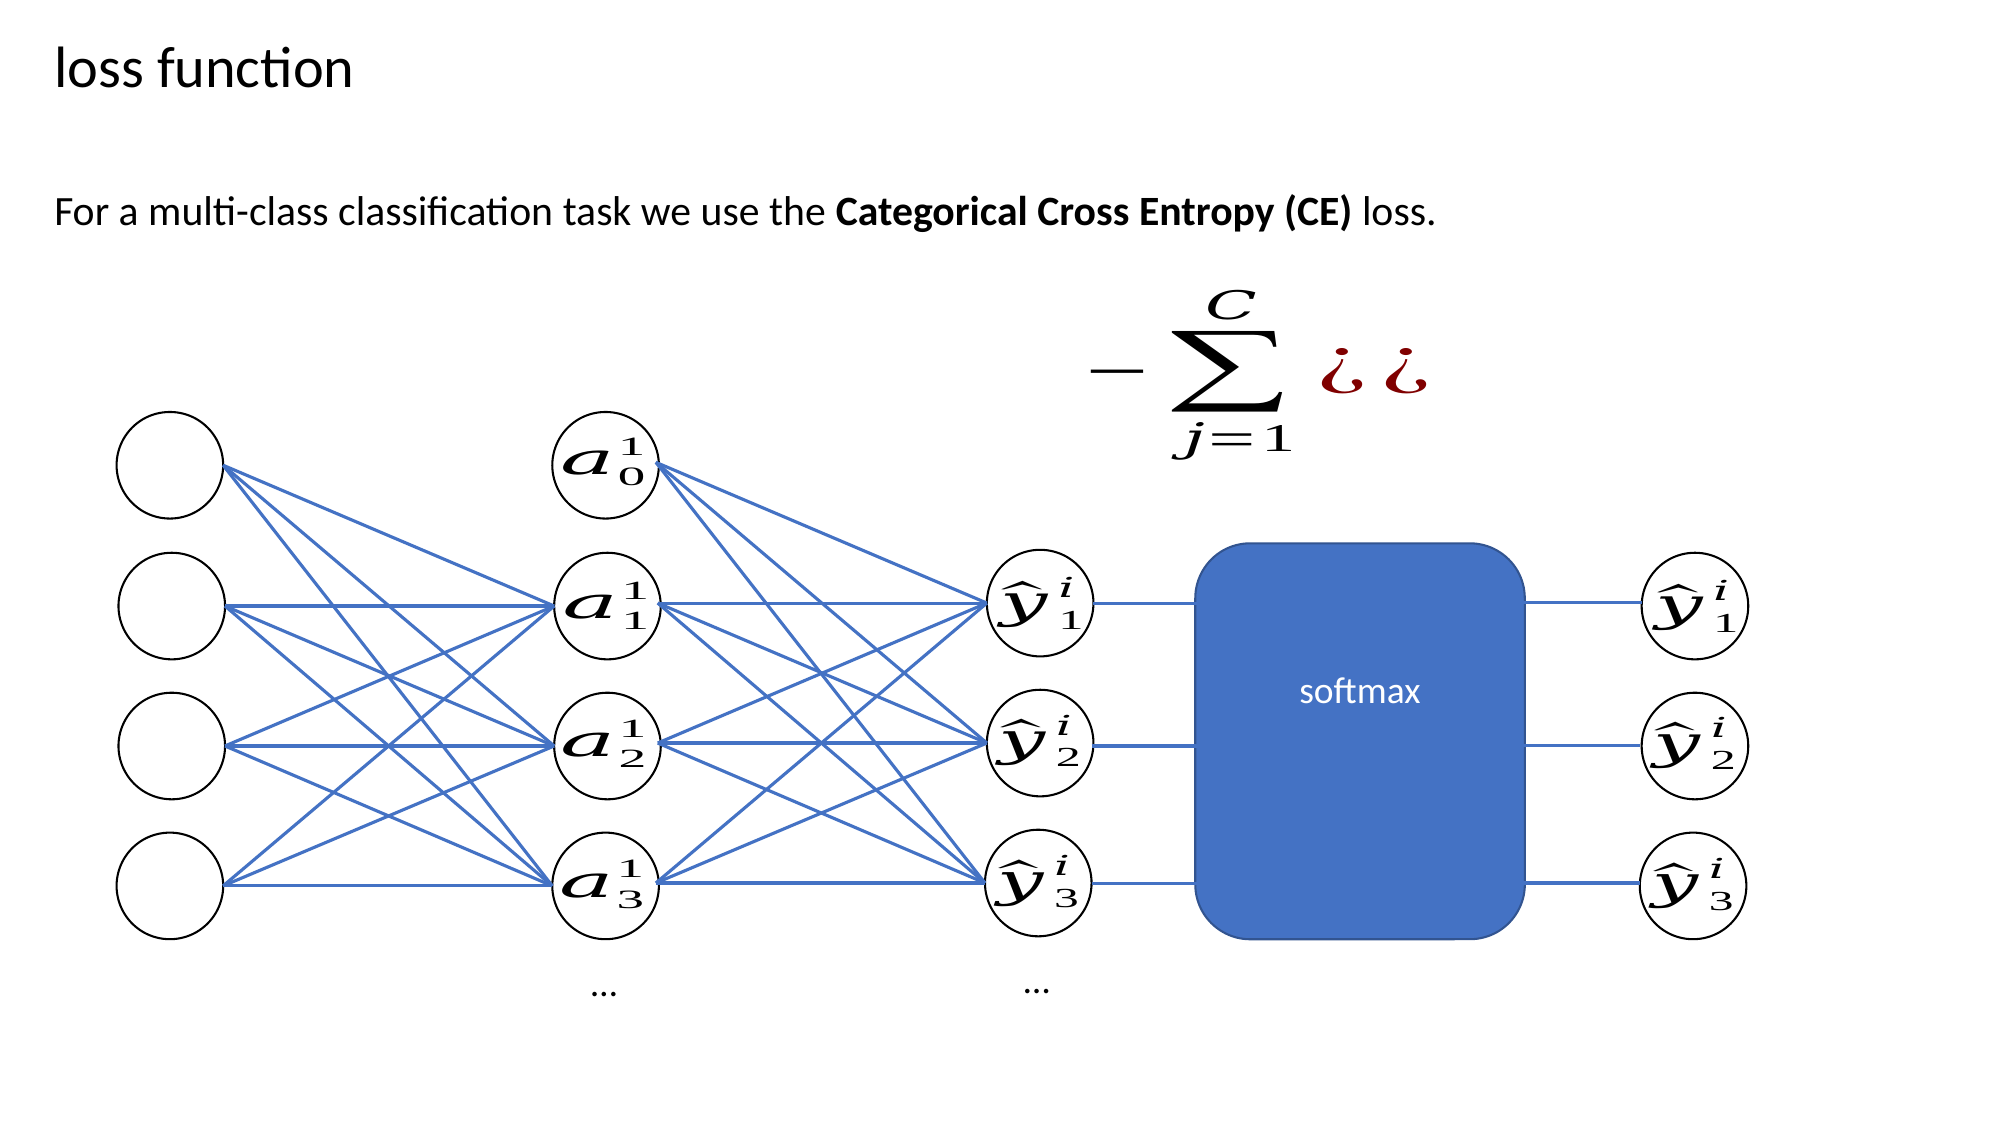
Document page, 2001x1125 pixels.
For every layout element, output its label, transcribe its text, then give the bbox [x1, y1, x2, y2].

text_box [115, 410, 225, 520]
text_box For a multi-class classification task we use the Categorical Cross Entropy (CE) loss. [39, 176, 1884, 292]
text_box … [576, 951, 726, 1012]
text_box [1640, 551, 1750, 661]
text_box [223, 745, 555, 886]
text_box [223, 605, 555, 745]
text_box [555, 551, 655, 661]
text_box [223, 465, 553, 605]
text_box … [1009, 948, 1159, 1009]
text_box [1638, 831, 1748, 941]
text_box [115, 831, 225, 941]
text_box [117, 551, 223, 661]
text_box [117, 691, 223, 801]
text_box [1640, 691, 1750, 801]
text_box loss function [39, 21, 1967, 107]
text_box [987, 688, 1095, 798]
text_box [987, 548, 1095, 658]
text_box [655, 603, 987, 742]
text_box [655, 462, 985, 603]
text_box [655, 742, 987, 883]
text_box [551, 831, 660, 941]
text_box [555, 691, 655, 801]
text_box [551, 410, 660, 520]
text_box [984, 828, 1093, 938]
